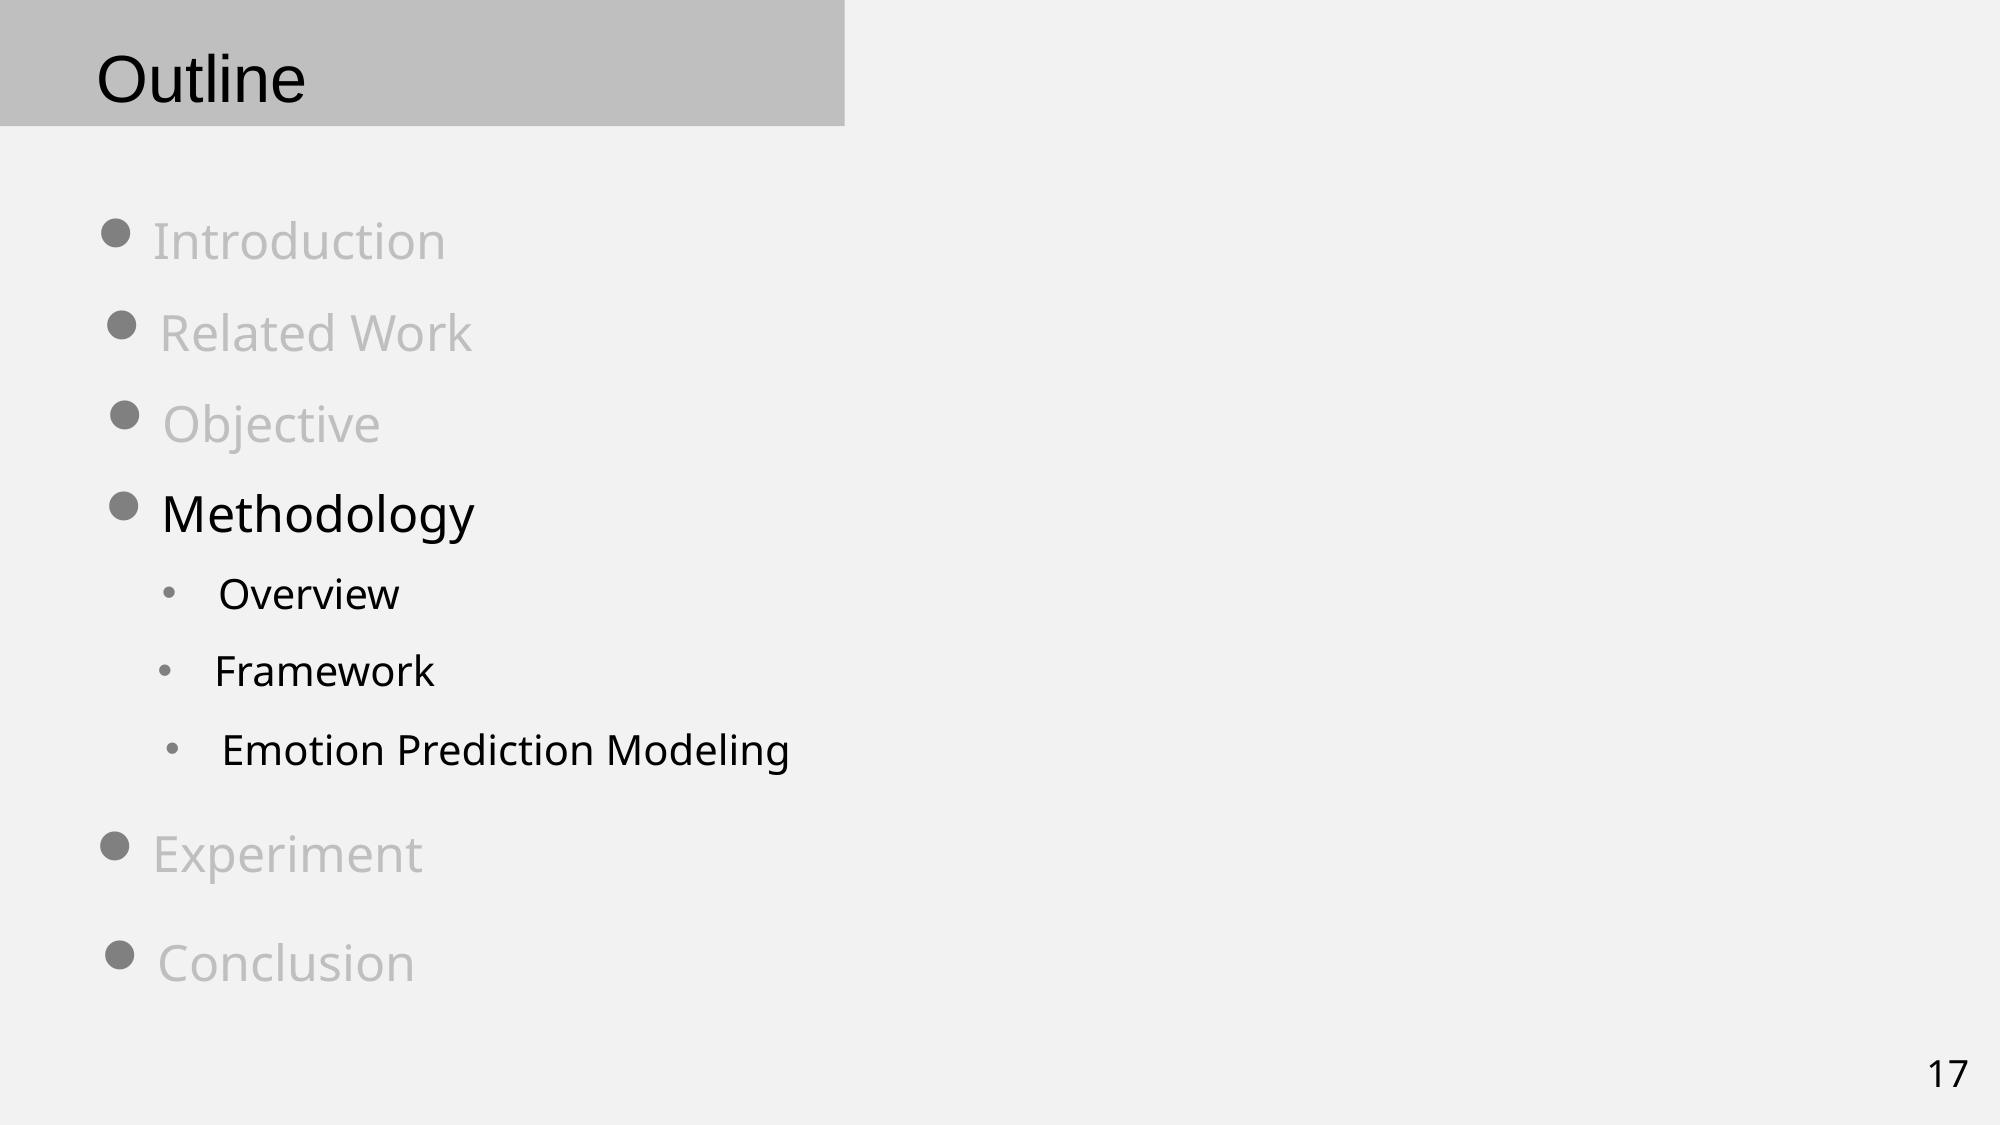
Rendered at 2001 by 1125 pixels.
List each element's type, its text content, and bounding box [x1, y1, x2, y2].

text_box Experiment [81, 797, 439, 891]
slide_number 17 [1534, 1042, 1985, 1103]
text_box Framework [143, 622, 451, 703]
text_box Related Work [88, 276, 489, 369]
text_box Objective [91, 366, 398, 460]
text_box Methodology [90, 457, 491, 550]
text_box Emotion Prediction Modeling [150, 700, 806, 781]
text_box [0, 0, 846, 127]
text_box Introduction [82, 184, 463, 277]
text_box Conclusion [86, 906, 432, 1000]
text_box Outline [82, 4, 323, 124]
text_box Overview [147, 545, 416, 622]
